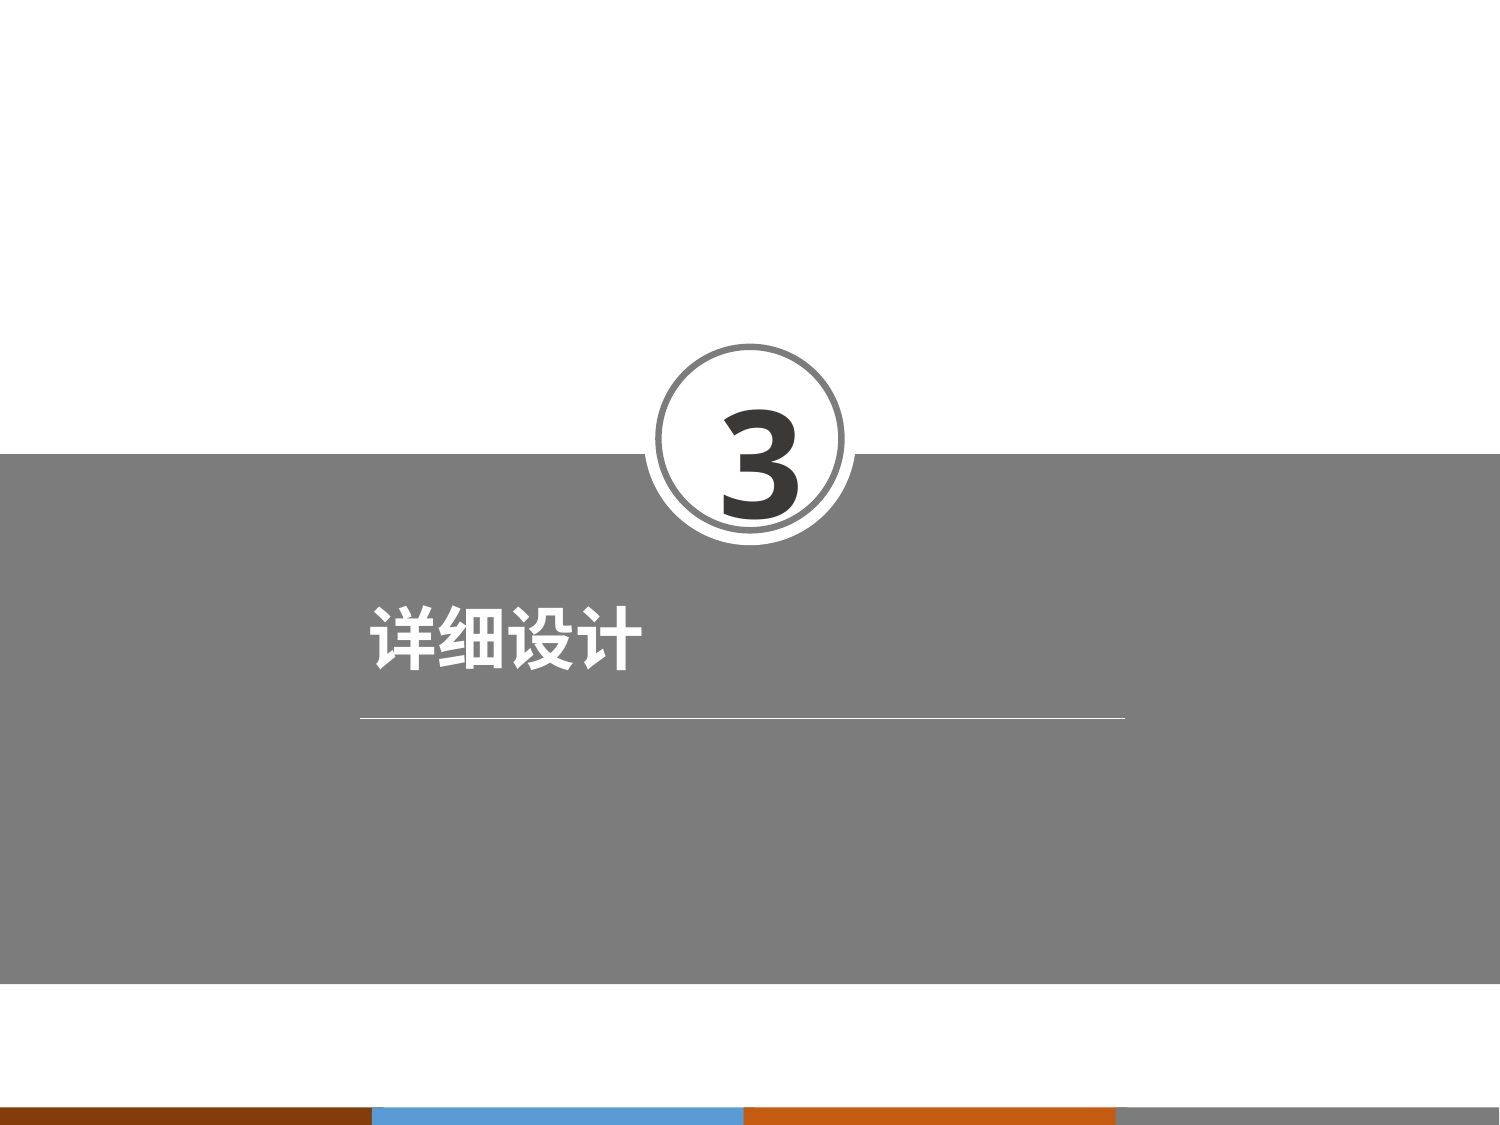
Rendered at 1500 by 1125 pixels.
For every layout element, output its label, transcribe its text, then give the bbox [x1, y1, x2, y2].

text_box 3 [708, 546, 815, 554]
text_box [0, 453, 1500, 985]
text_box 详细设计 [360, 591, 1125, 683]
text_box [643, 332, 857, 546]
